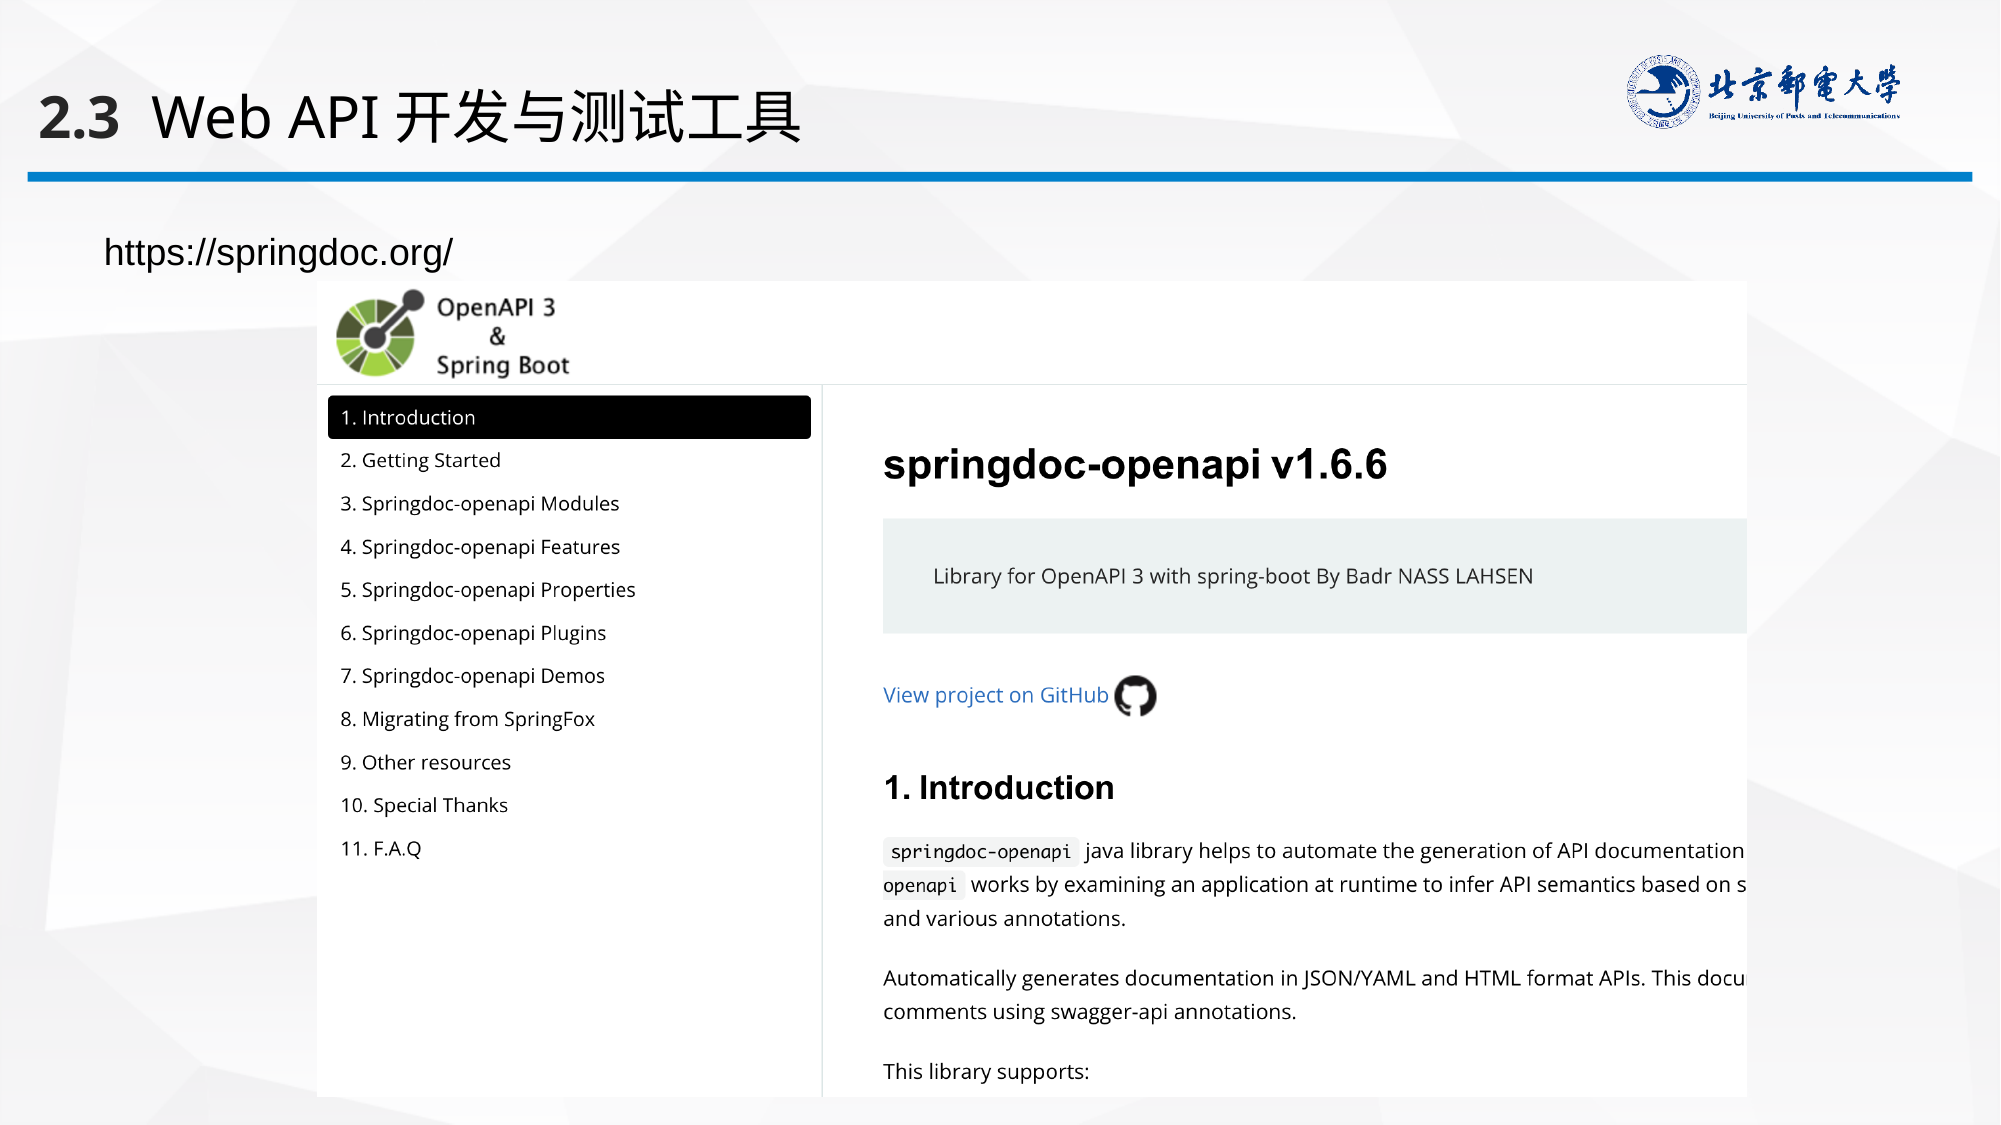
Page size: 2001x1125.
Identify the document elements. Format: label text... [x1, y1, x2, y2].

picture [0, 0, 2000, 1125]
text_box 2.3 Web API开发与测试工具 [23, 73, 1083, 298]
text_box [1083, 171, 1973, 183]
text_box https://springdoc.org/ [89, 220, 506, 281]
